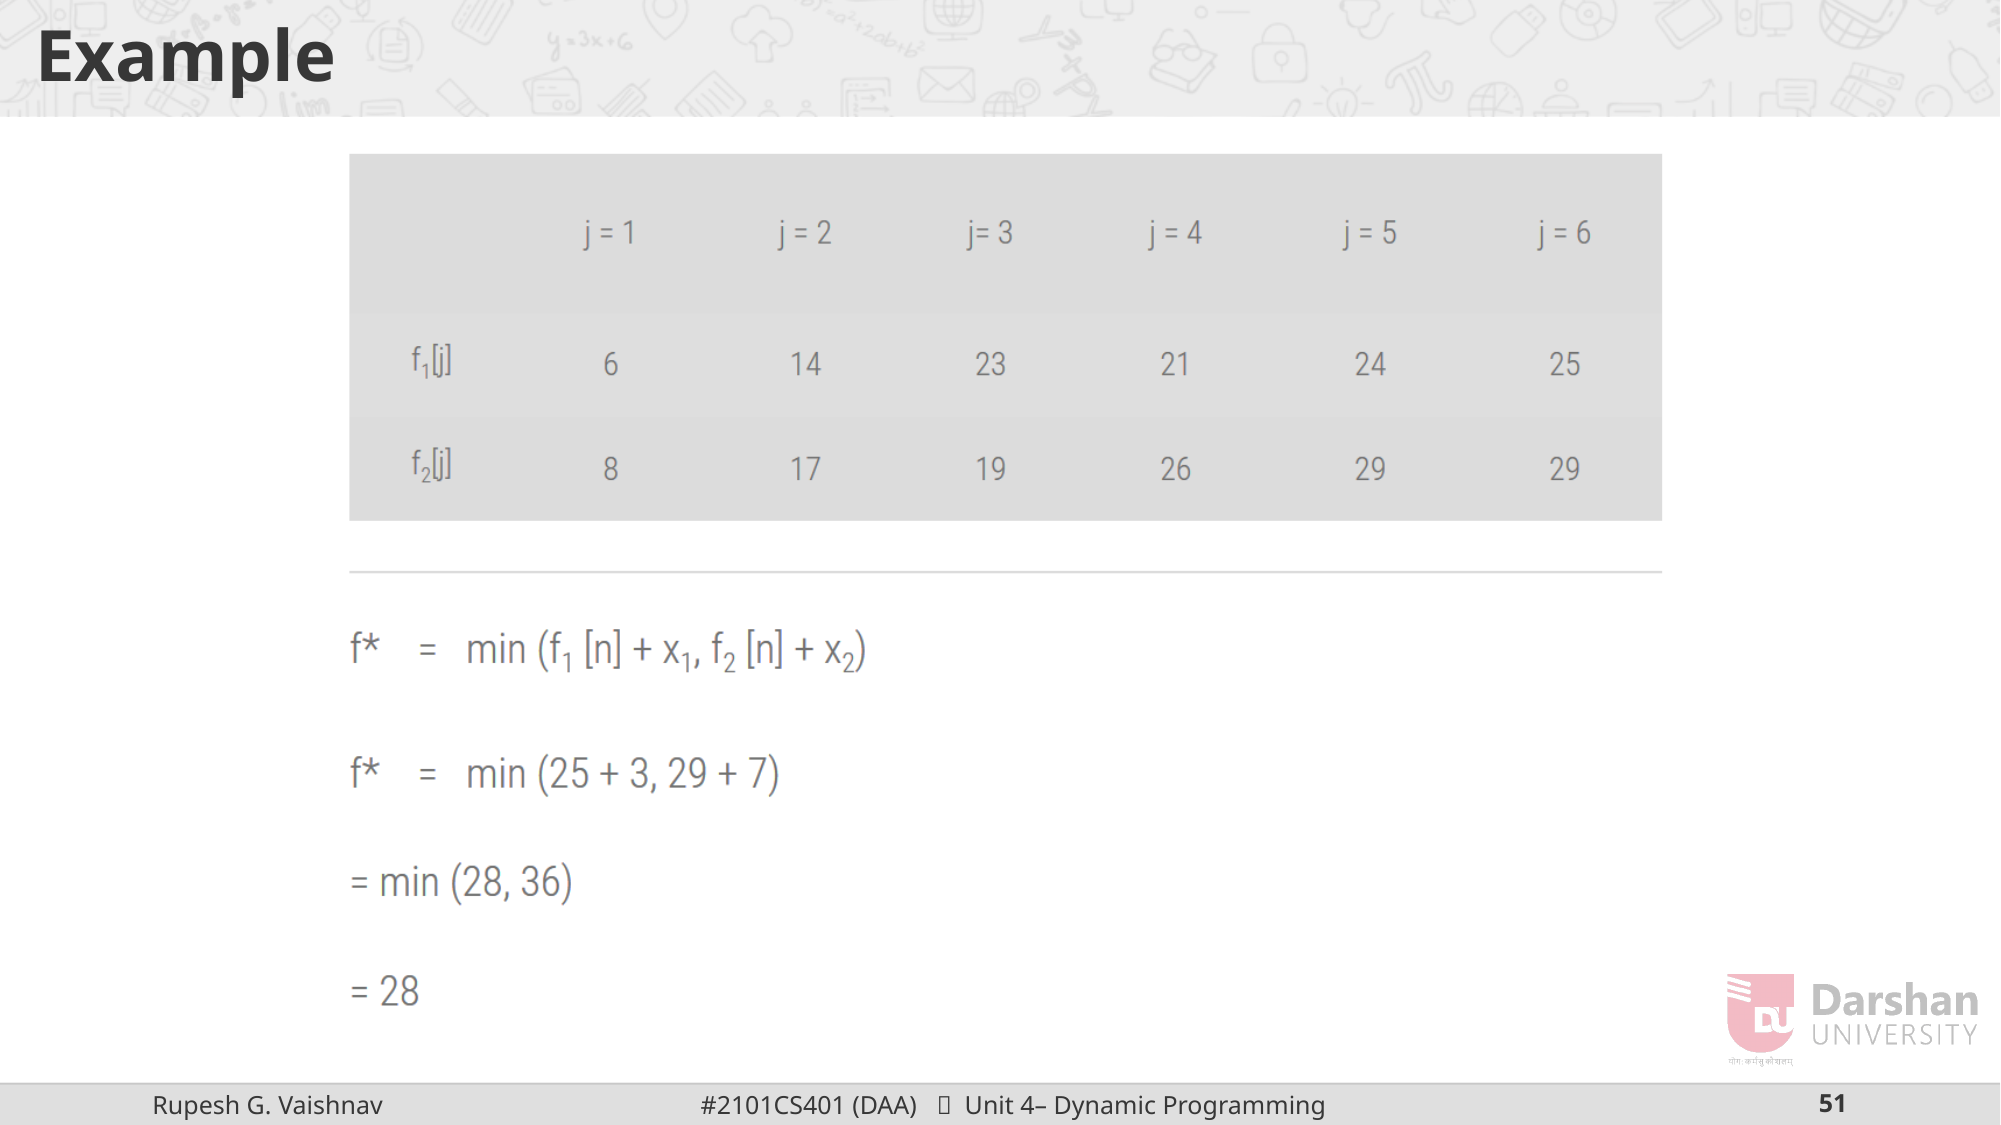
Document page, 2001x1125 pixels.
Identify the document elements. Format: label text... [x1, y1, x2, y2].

title Example [0, 0, 2000, 117]
picture [318, 126, 1682, 1051]
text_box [1724, 972, 1981, 1068]
